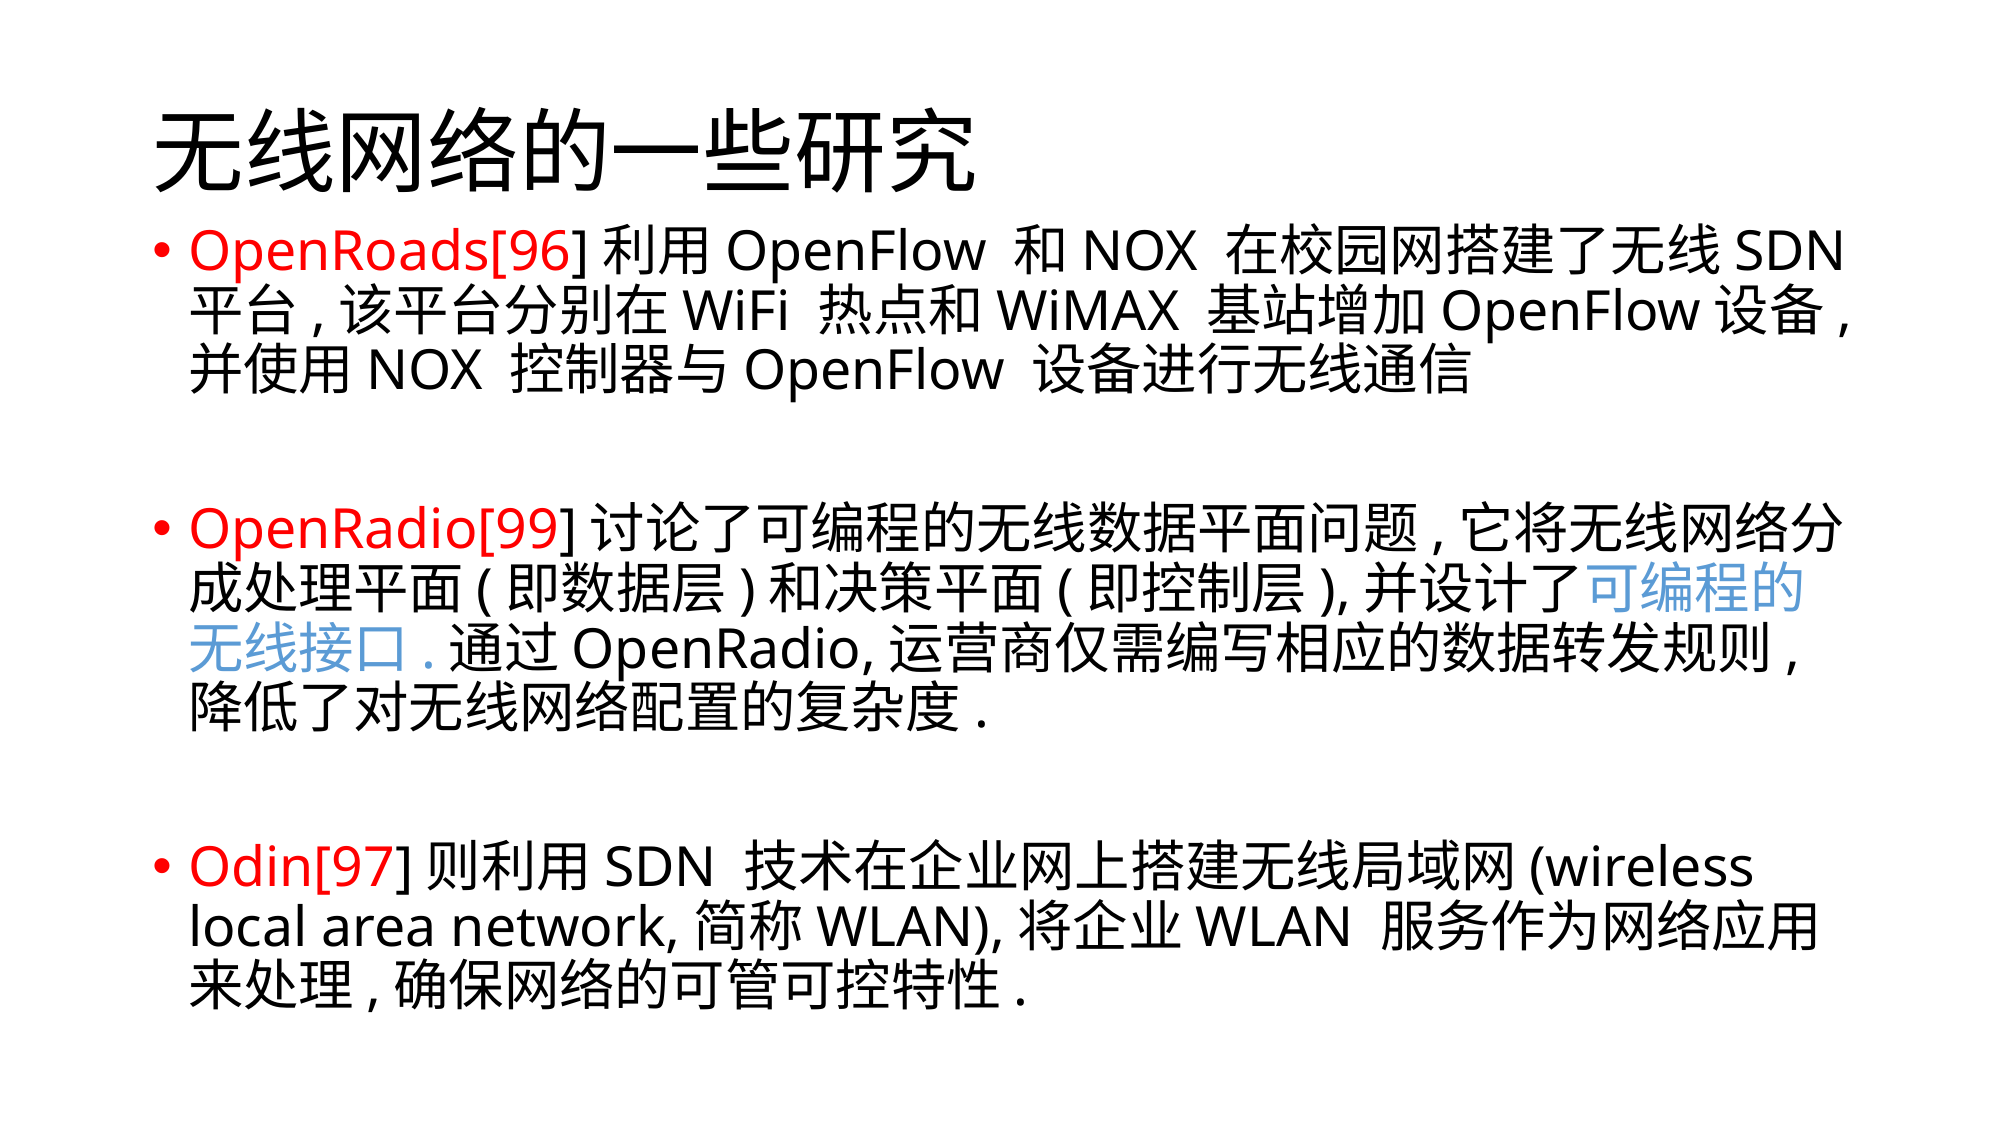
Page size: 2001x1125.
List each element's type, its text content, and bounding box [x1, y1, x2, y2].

title 无线网络的一些研究 [137, 59, 1863, 215]
list OpenRoads[96]利用OpenFlow 和NOX 在校园网搭建了无线SDN 平台,该平台分别在WiFi 热点和WiMAX 基站增加OpenFlow设备,并使用NOX 控制器与OpenFlow 设备进行无线通信 OpenRadio[99]讨论了可编程的无线数据平面问题,它将无线网络分成处理平面(即数据层)和决策平面(即控制层),并设计了可编程的无线接口.通过OpenRadio,运营商仅需编写相应的数据转发规则,降低了对无线网络配置的复杂度. Odin[97]则利用SDN 技术在企业网上搭建无线局域网(wireless local area network,简称WLAN),将企业WLAN 服务作为网络应用来处理,确保网络的可管可控特性. [137, 215, 1863, 1072]
